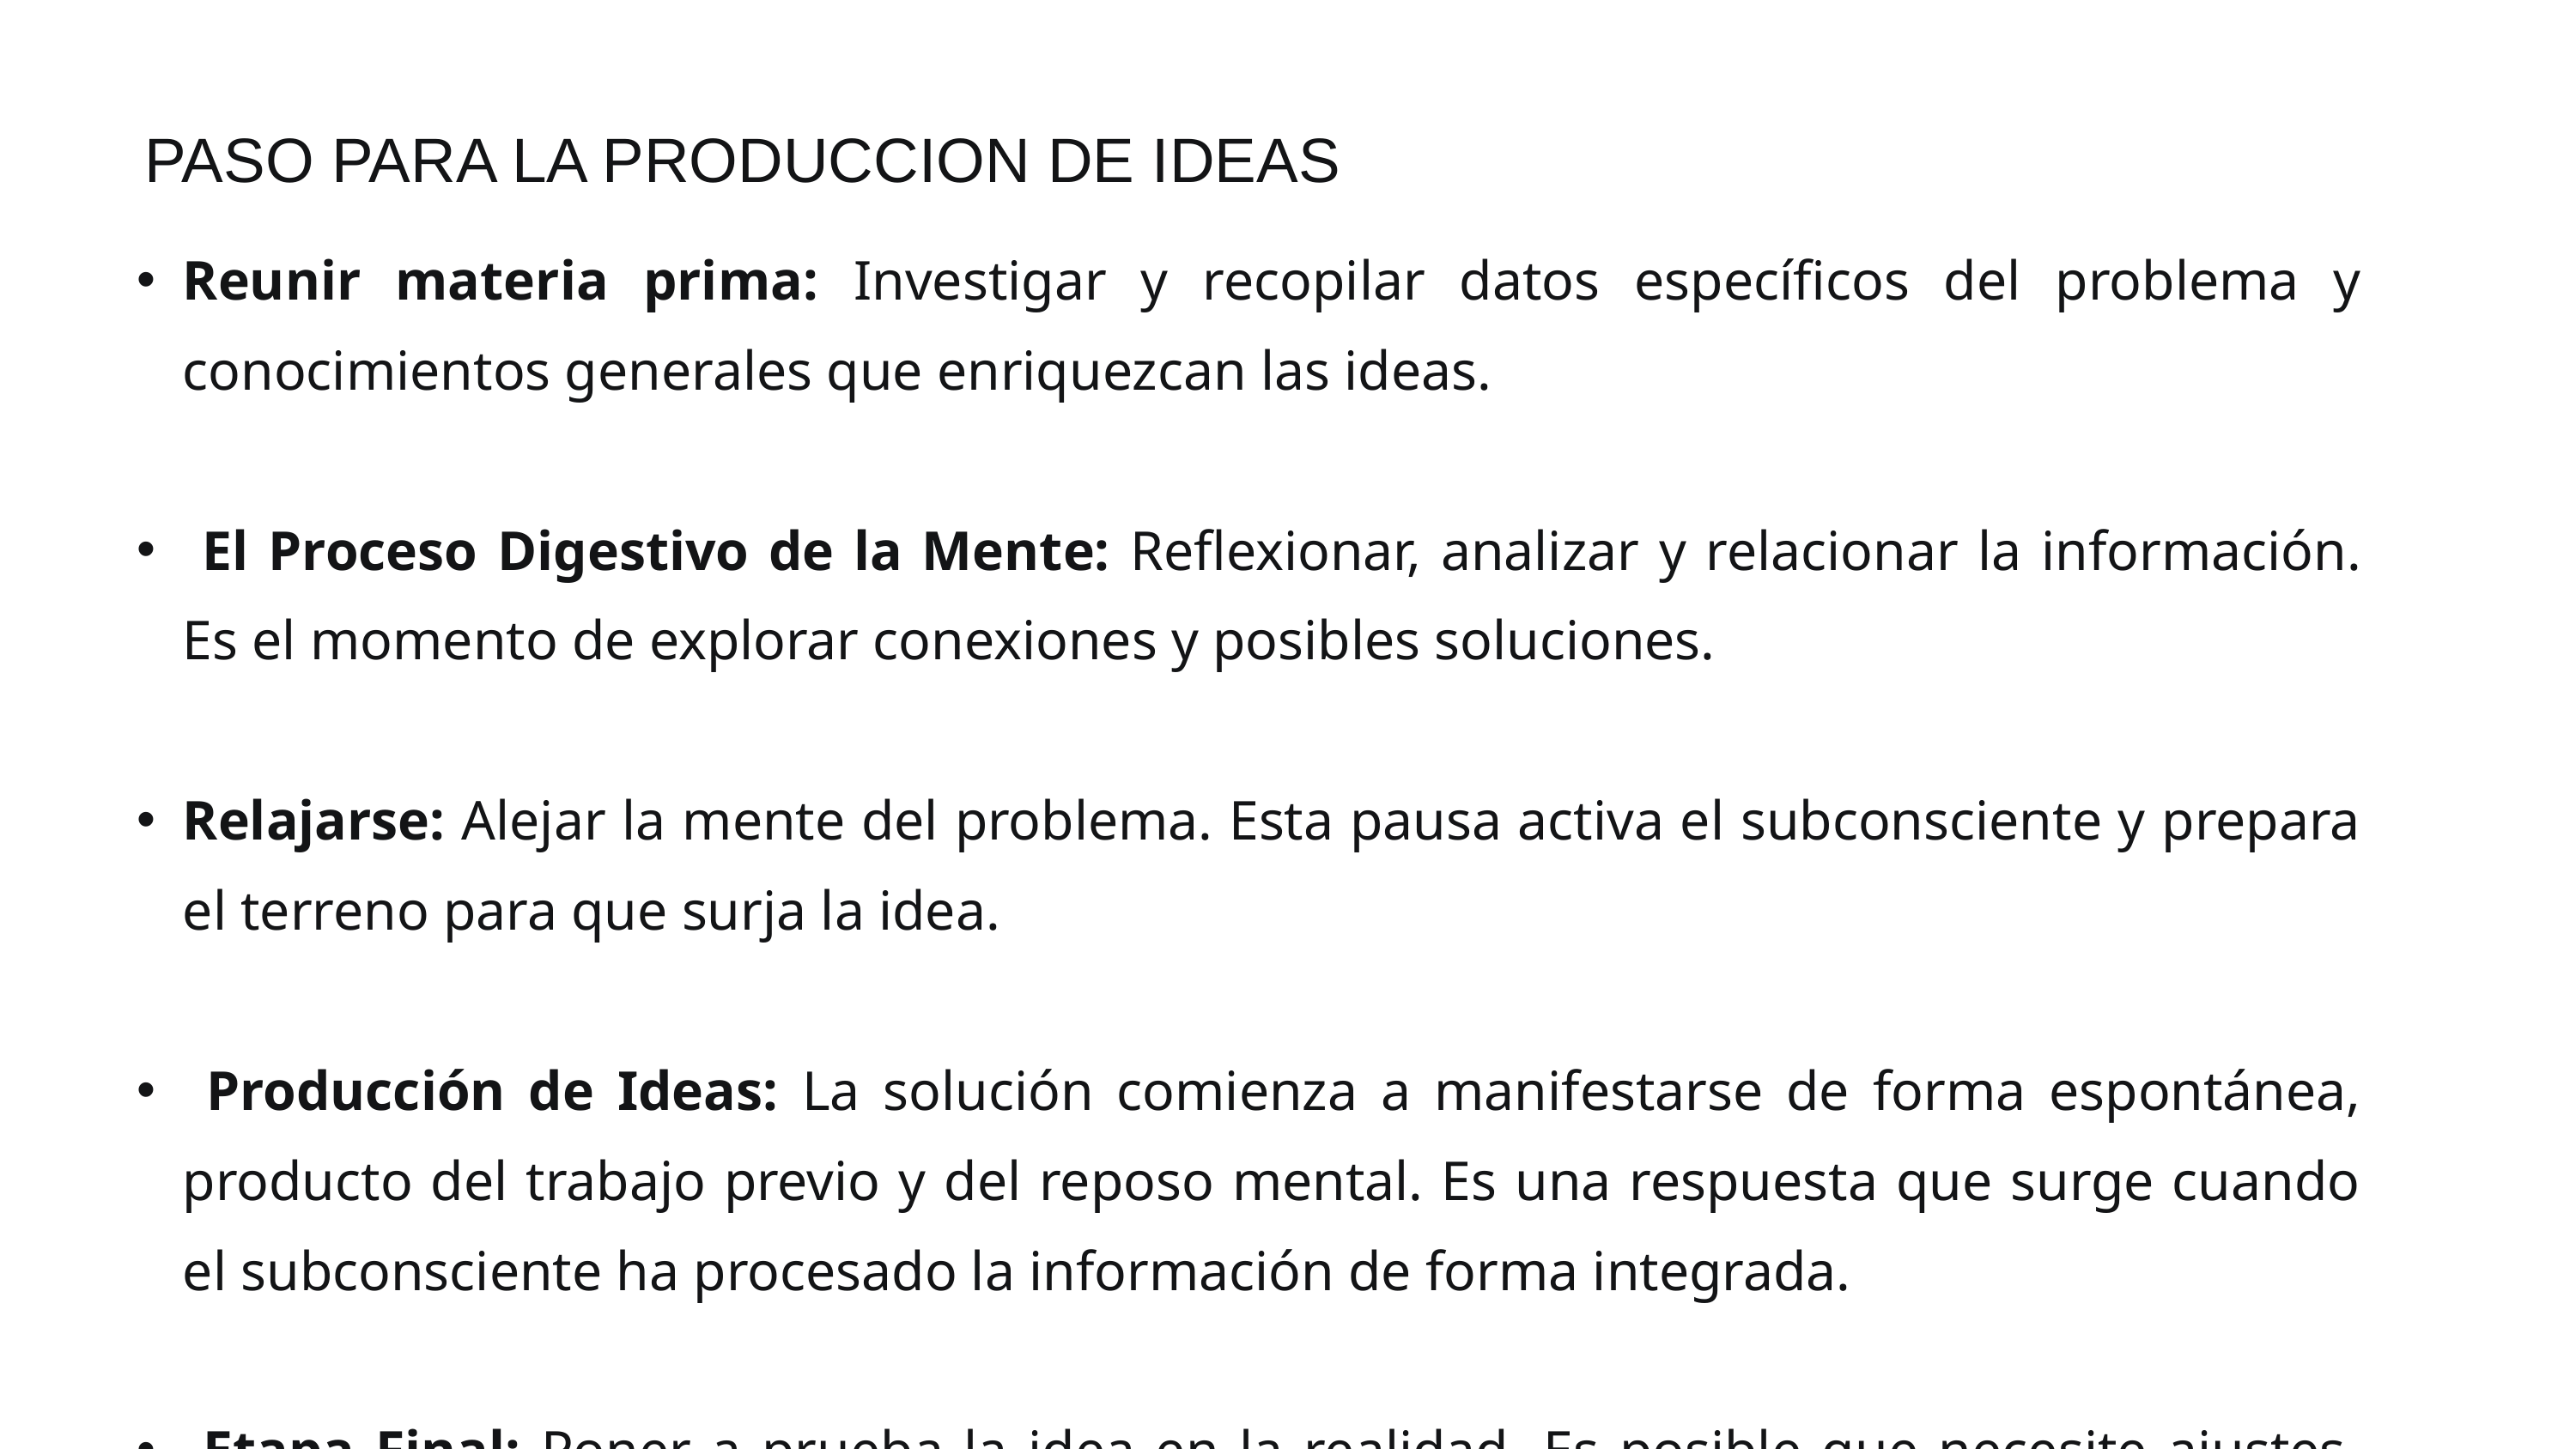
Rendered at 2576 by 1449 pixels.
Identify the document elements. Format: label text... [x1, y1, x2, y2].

text_box Reunir materia prima: Investigar y recopilar datos específicos del problema y conocimientos generales que enriquezcan las ideas. El Proceso Digestivo de la Mente: Reflexionar, analizar y relacionar la información. Es el momento de explorar conexiones y posibles soluciones. Relajarse: Alejar la mente del problema. Esta pausa activa el subconsciente y prepara el terreno para que surja la idea. Producción de Ideas: La solución comienza a manifestarse de forma espontánea, producto del trabajo previo y del reposo mental. Es una respuesta que surge cuando el subconsciente ha procesado la información de forma integrada. Etapa Final: Poner a prueba la idea en la realidad. Es posible que necesite ajustes, pero ya tienes un punto de partida concreto. [91, 221, 2364, 1449]
text_box PASO PARA LA PRODUCCION DE IDEAS [144, 110, 2383, 196]
